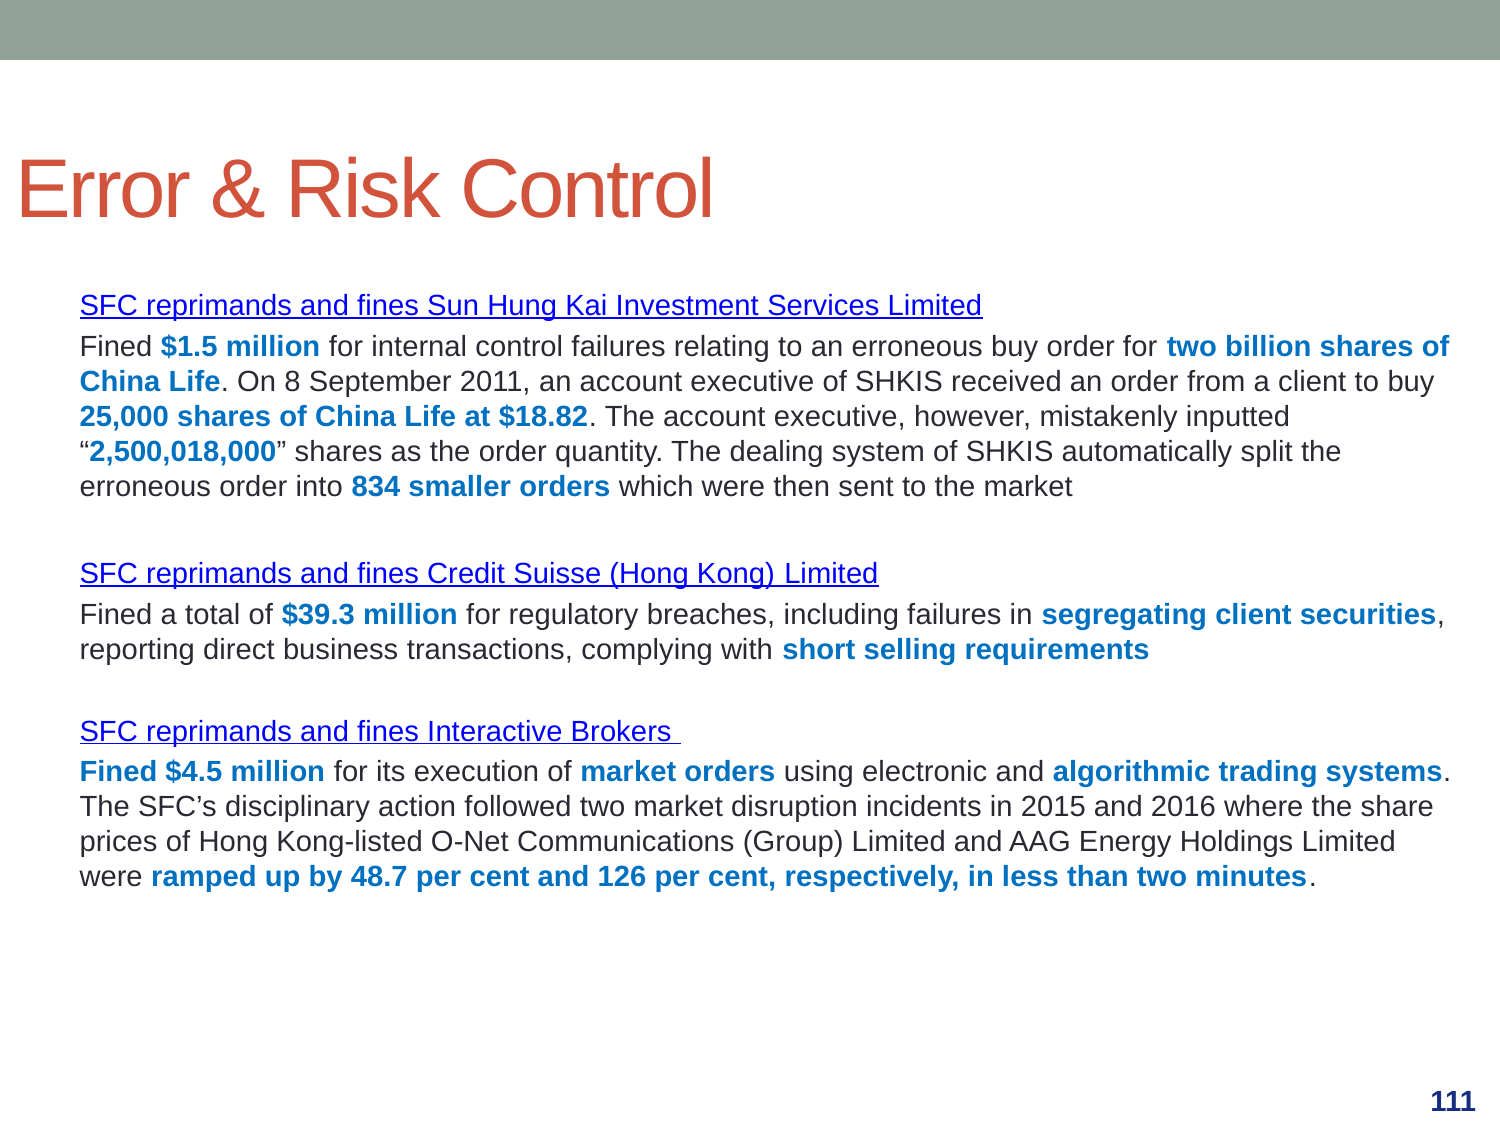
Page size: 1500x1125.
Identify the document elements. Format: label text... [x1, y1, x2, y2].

title Error & Risk Control [0, 101, 1325, 266]
slide_number 111 [1415, 1070, 1499, 1125]
text_box SFC reprimands and fines Sun Hung Kai Investment Services Limited Fined $1.5 million for internal control failures relating to an erroneous buy order for two billion shares of China Life. On 8 September 2011, an account executive of SHKIS received an order from a client to buy 25,000 shares of China Life at $18.82. The account executive, however, mistakenly inputted “2,500,018,000” shares as the order quantity. The dealing system of SHKIS automatically split the erroneous order into 834 smaller orders which were then sent to the market SFC reprimands and fines Credit Suisse (Hong Kong) Limited Fined a total of $39.3 million for regulatory breaches, including failures in segregating client securities, reporting direct business transactions, complying with short selling requirements SFC reprimands and fines Interactive Brokers Fined $4.5 million for its execution of market orders using electronic and algorithmic trading systems. The SFC’s disciplinary action followed two market disruption incidents in 2015 and 2016 where the share prices of Hong Kong-listed O-Net Communications (Group) Limited and AAG Energy Holdings Limited were ramped up by 48.7 per cent and 126 per cent, respectively, in less than two minutes. [64, 278, 1483, 1047]
